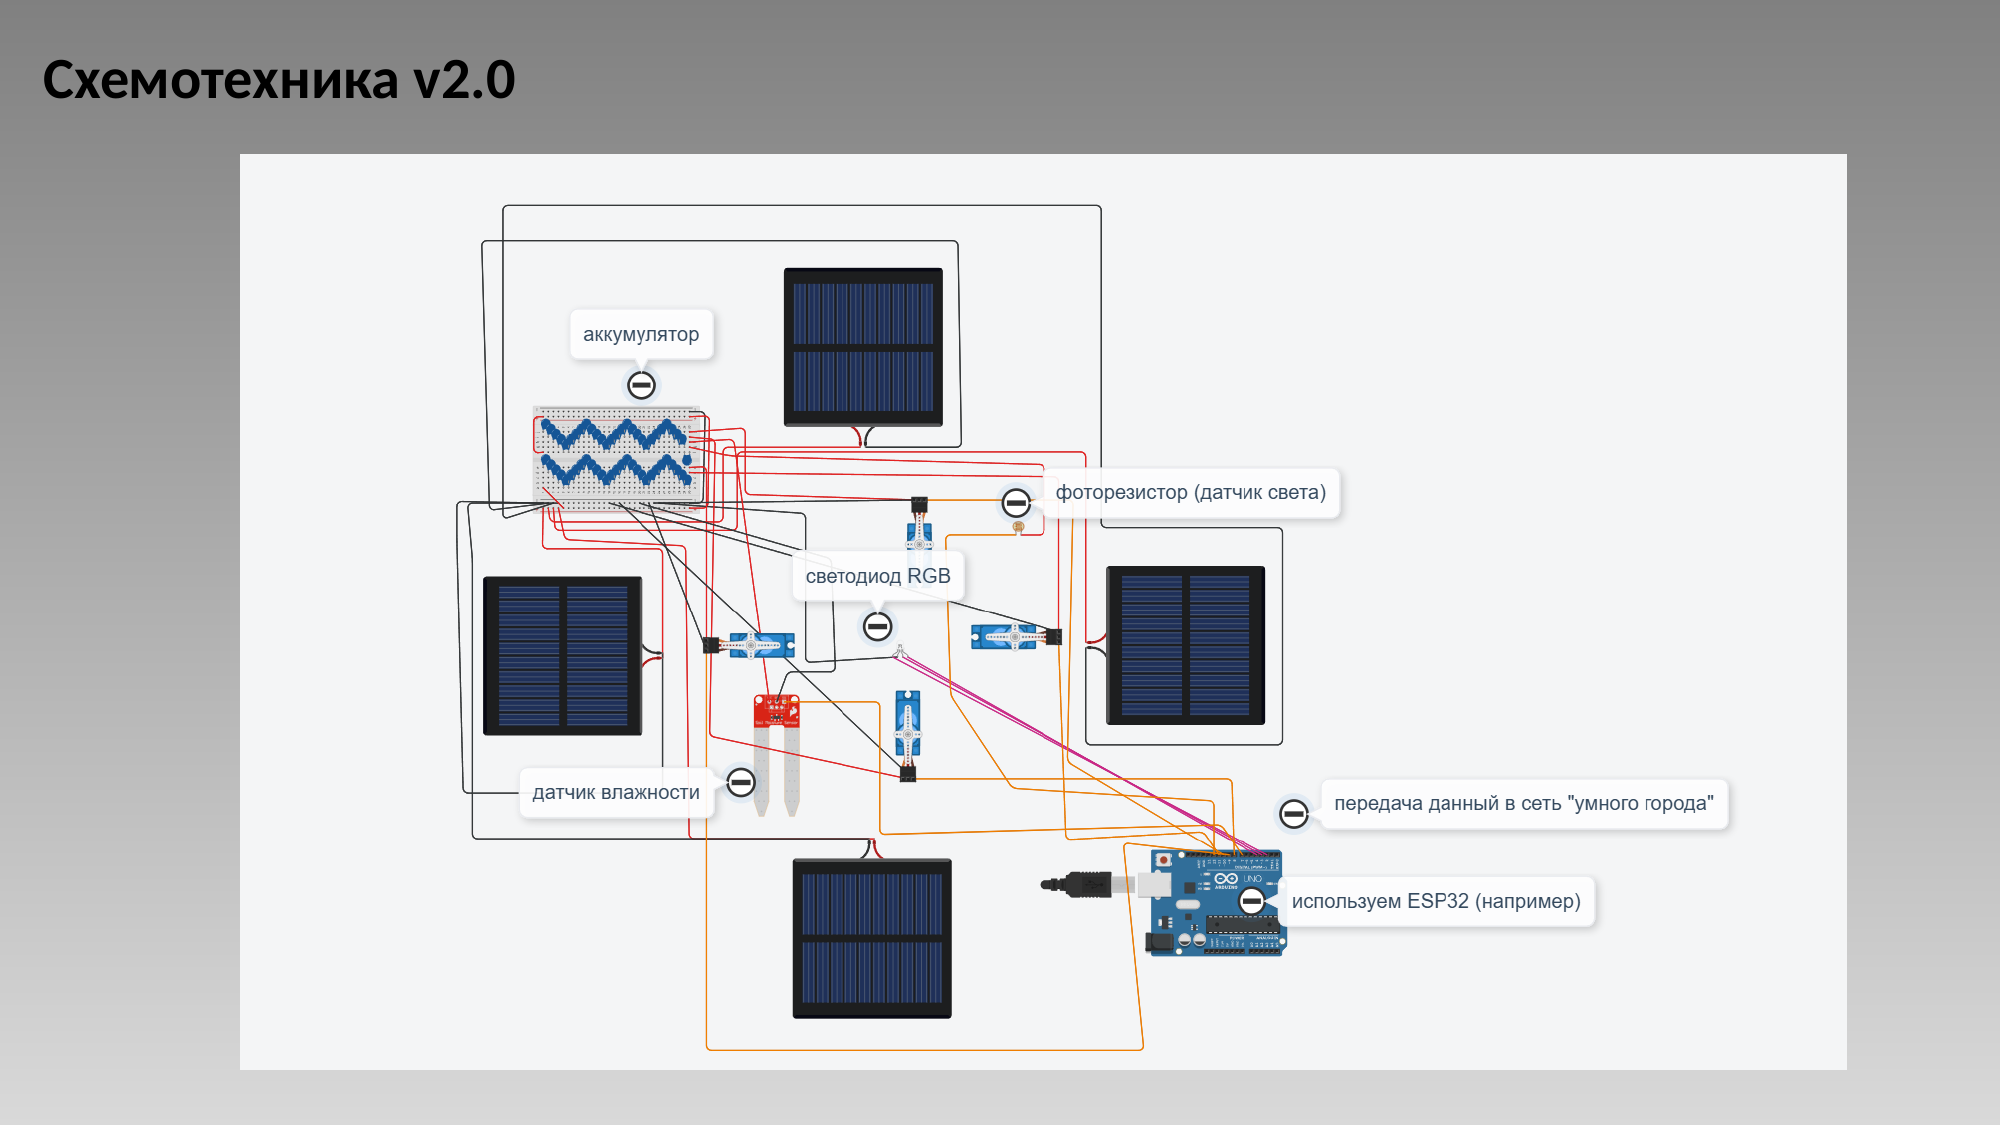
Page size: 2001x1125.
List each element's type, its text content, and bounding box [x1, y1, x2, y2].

picture [240, 154, 1847, 1070]
text_box Схемотехника v2.0 [28, 32, 549, 118]
